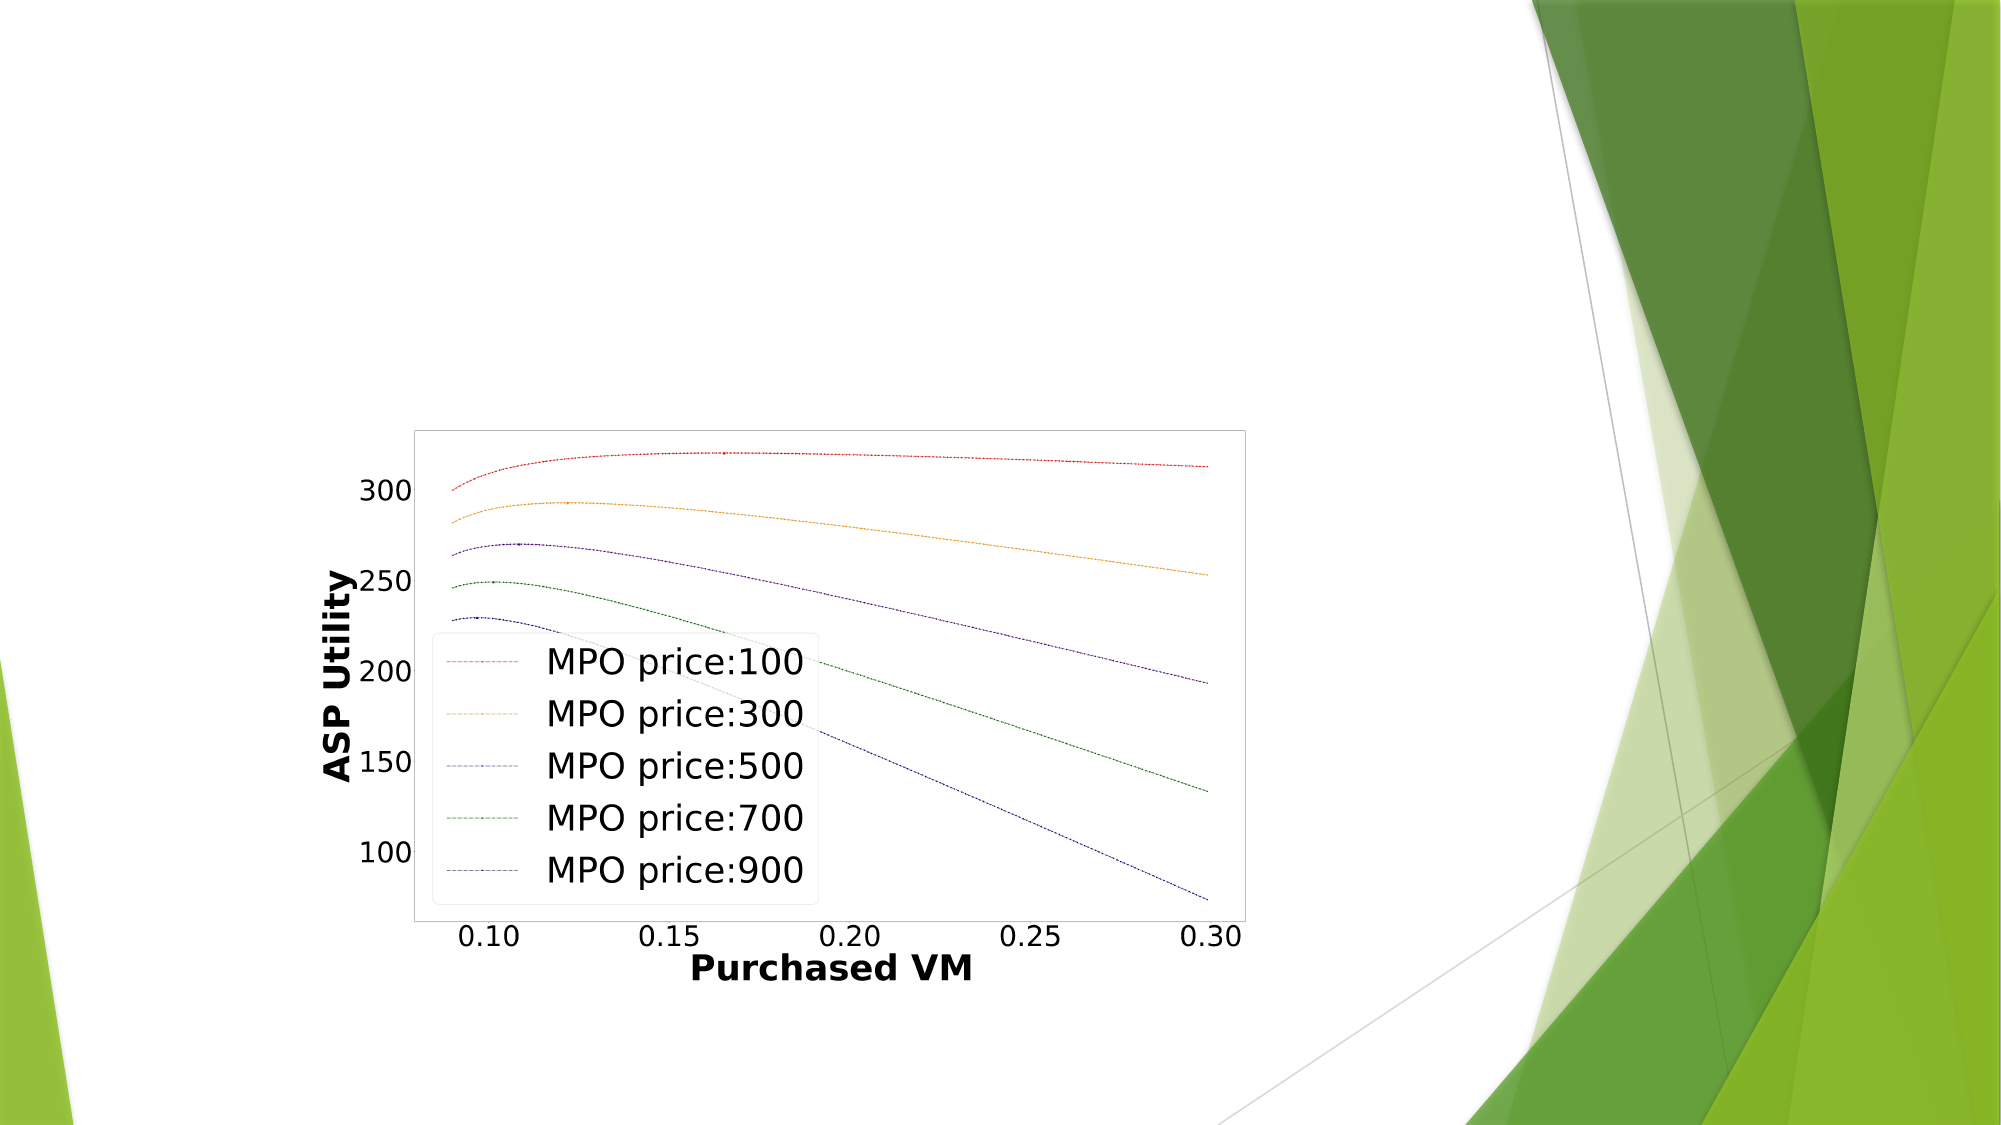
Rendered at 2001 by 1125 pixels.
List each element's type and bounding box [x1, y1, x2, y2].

list [280, 353, 1352, 992]
